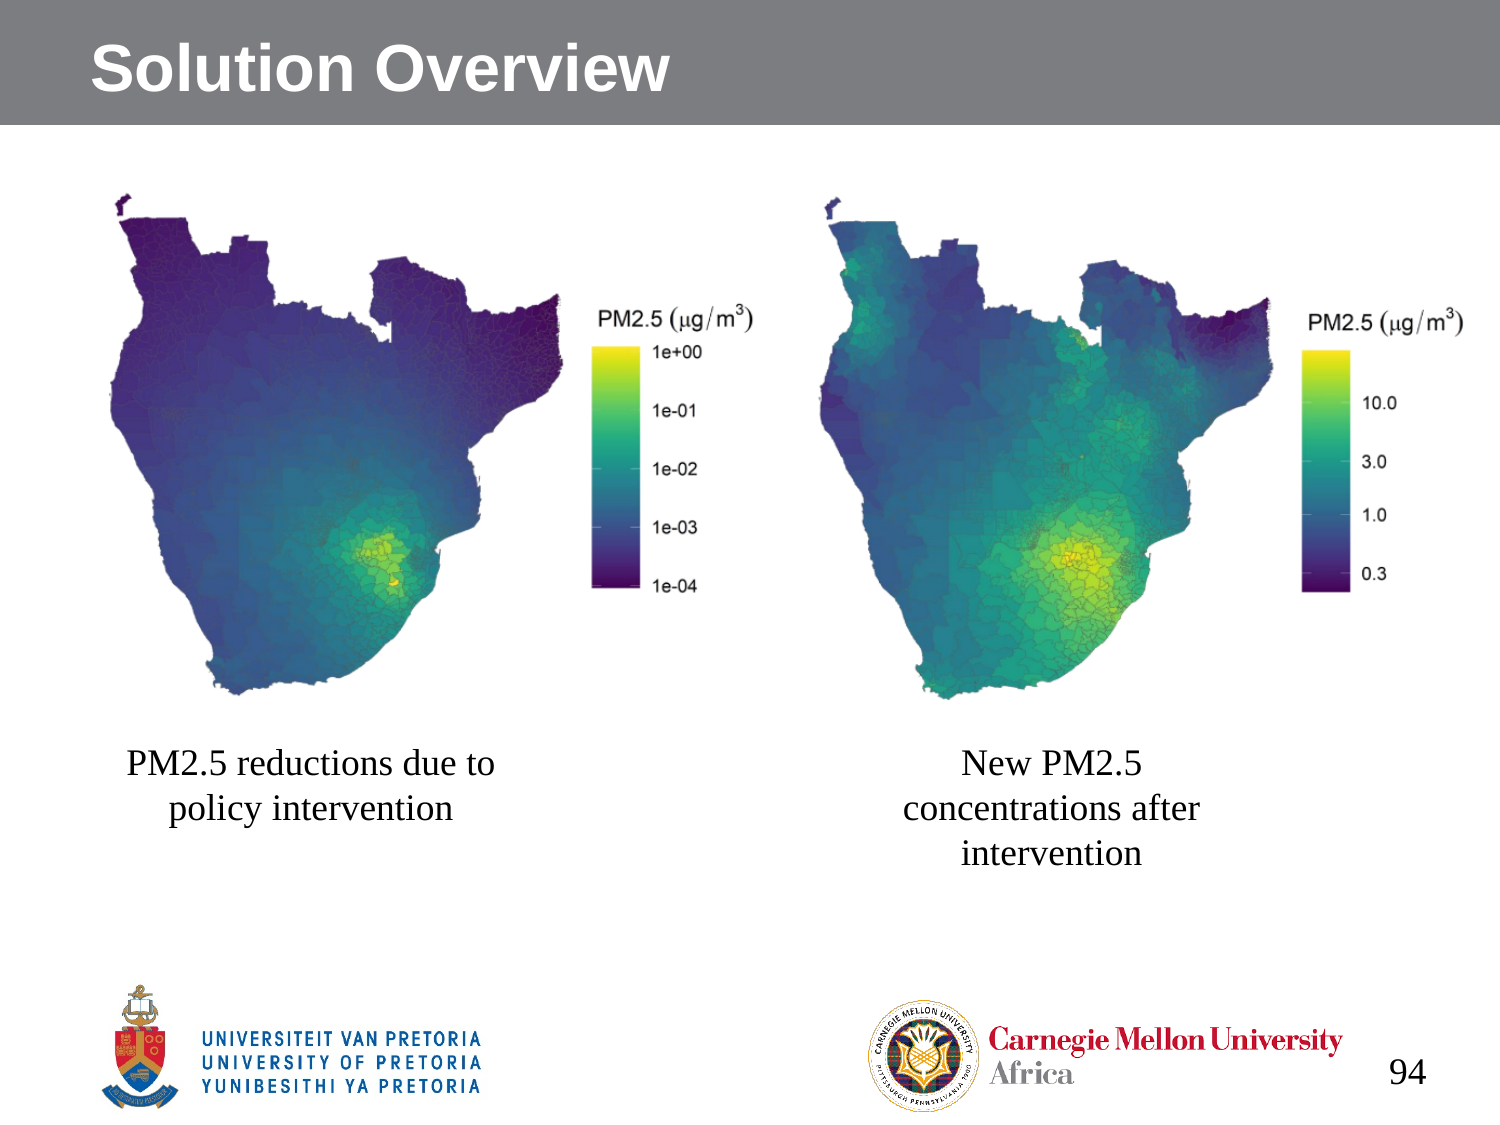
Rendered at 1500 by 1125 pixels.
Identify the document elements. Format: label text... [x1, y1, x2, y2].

text_box PM2.5 reductions due to policy intervention [107, 739, 515, 836]
picture [989, 1026, 1343, 1084]
picture [25, 182, 1500, 731]
picture [92, 980, 495, 1112]
text_box New PM2.5 concentrations after intervention [848, 730, 1255, 881]
picture [868, 1000, 979, 1112]
title Solution Overview [75, 12, 1425, 113]
